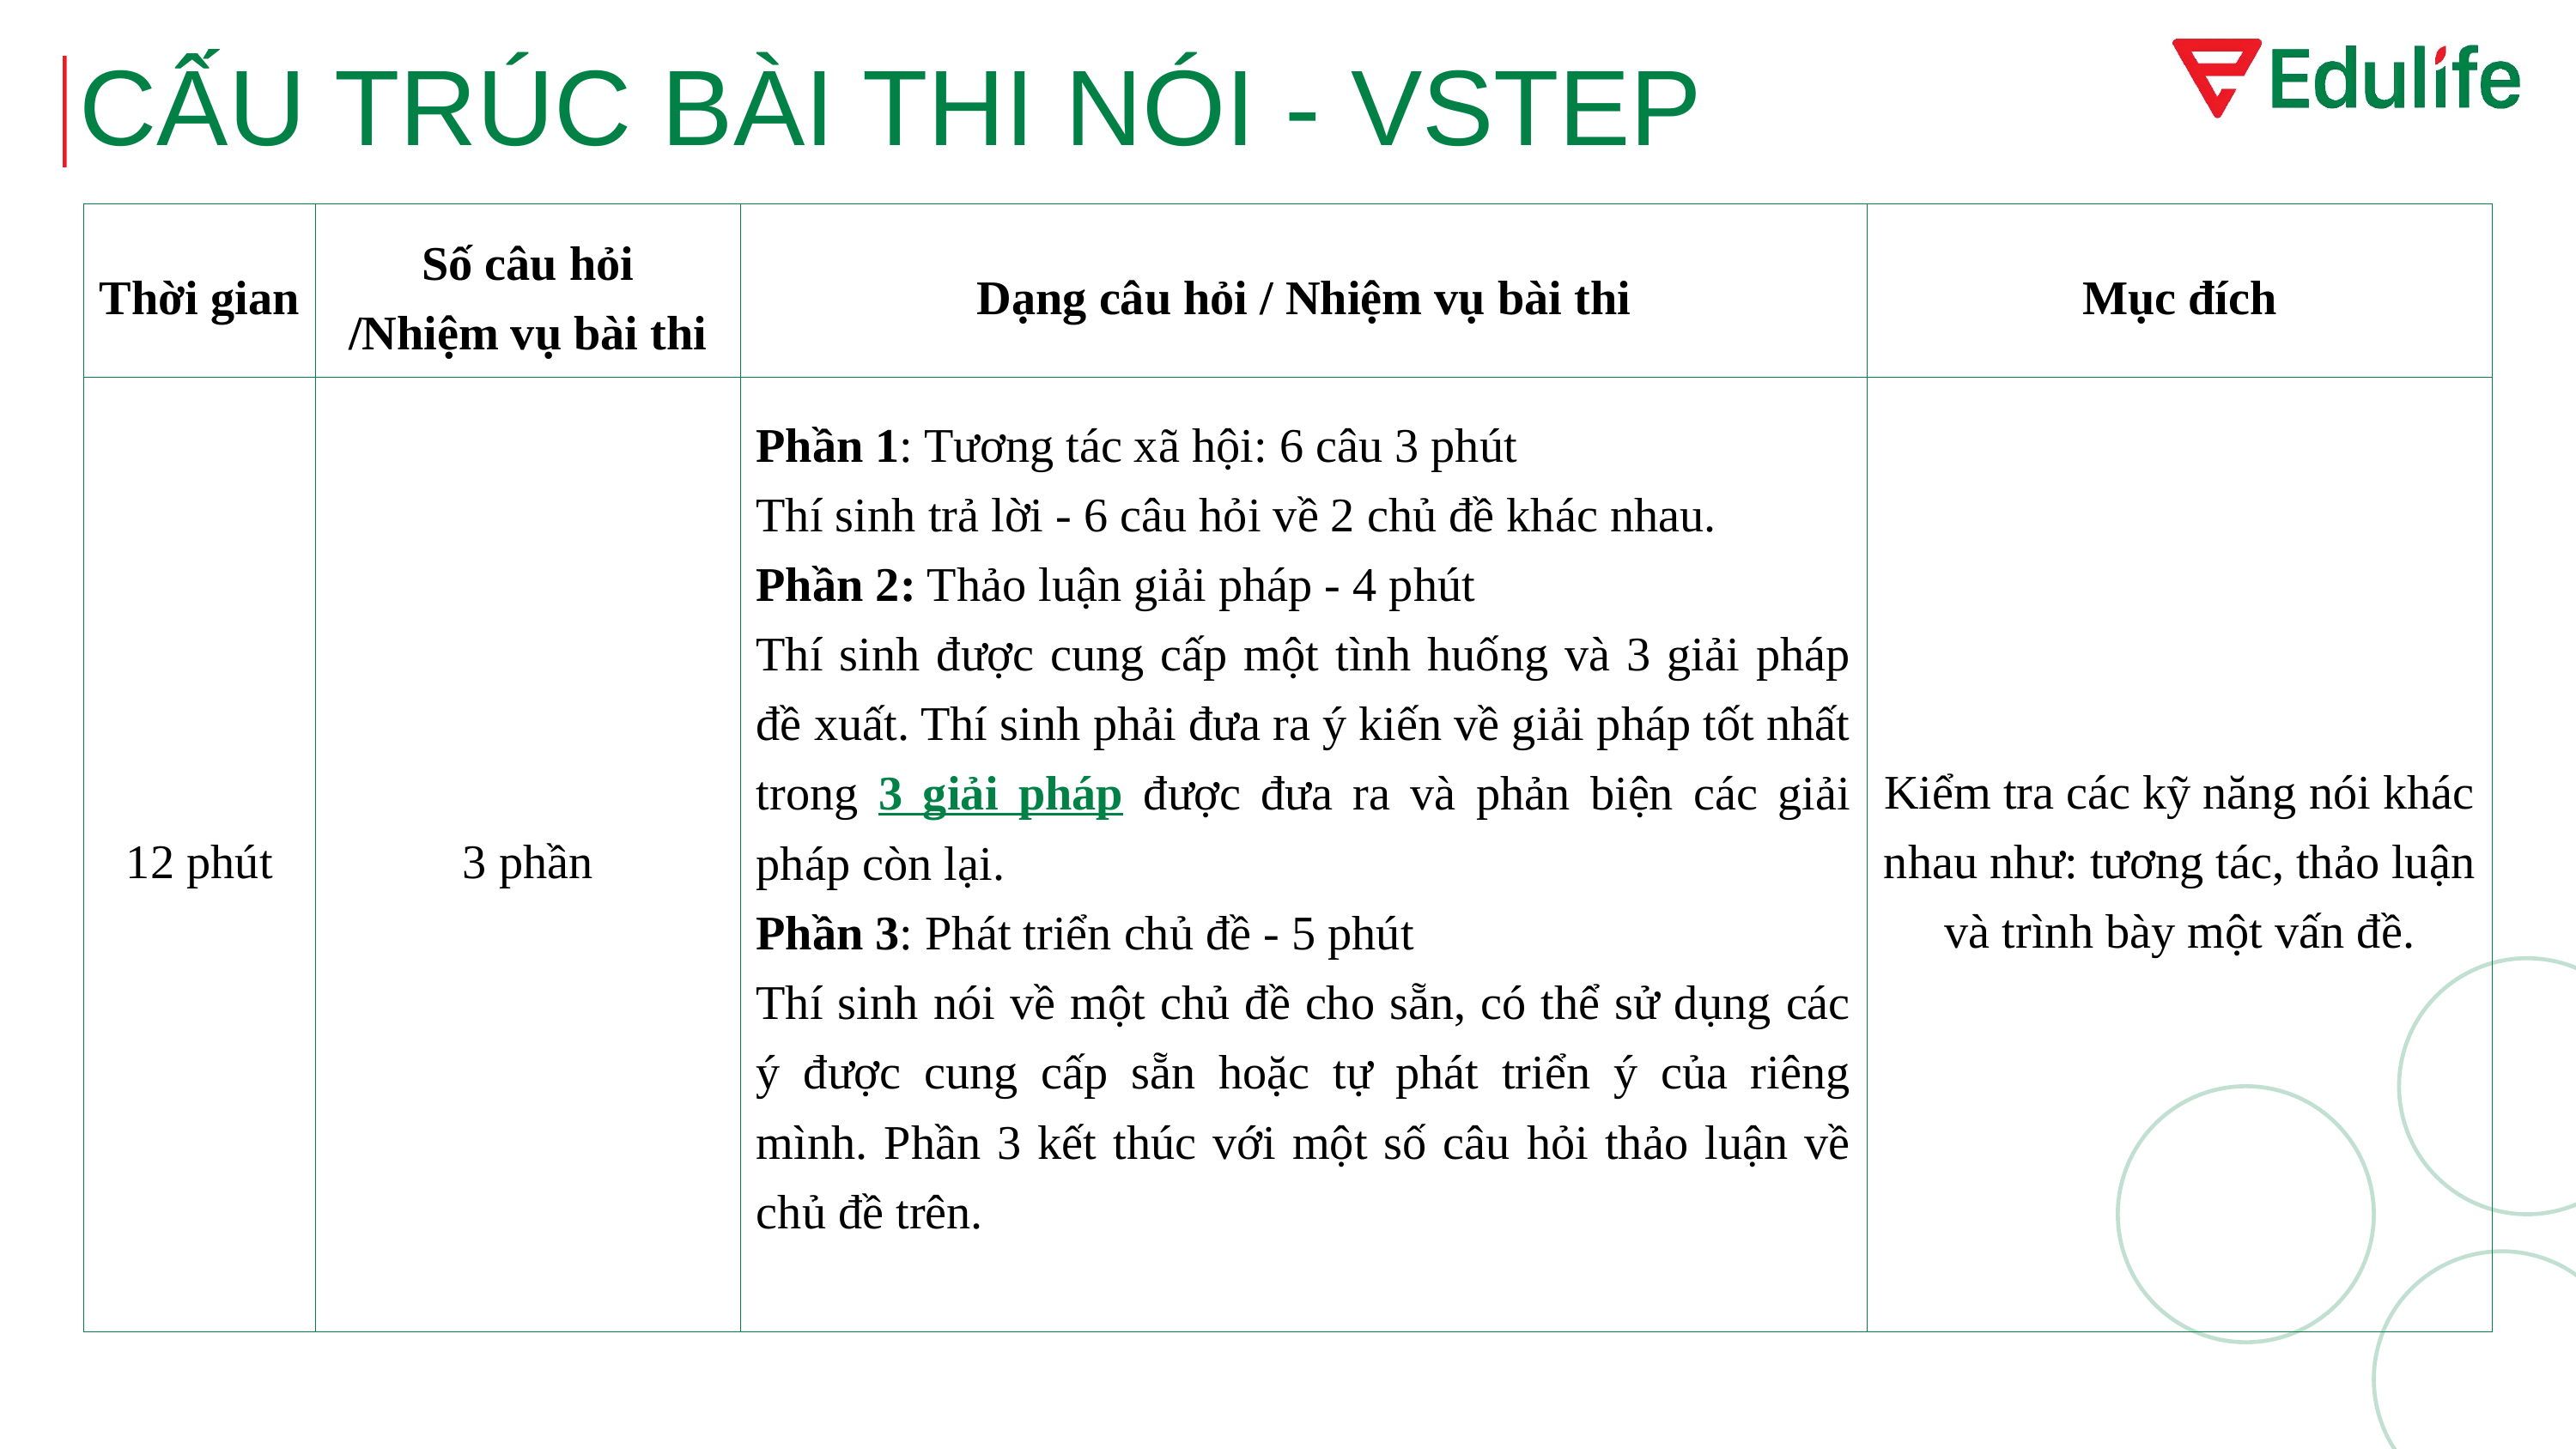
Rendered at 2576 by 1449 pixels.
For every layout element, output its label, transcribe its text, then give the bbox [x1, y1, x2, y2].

title CẤU TRÚC BÀI THI NÓI - VSTEP [66, 37, 2083, 189]
table_cell Phần 1: Tương tác xã hội: 6 câu 3 phút Thí sinh trả lời - 6 câu hỏi về 2 chủ đề khác nhau. Phần 2: Thảo luận giải pháp - 4 phút Thí sinh được cung cấp một tình huống và 3 giải pháp đề xuất. Thí sinh phải đưa ra ý kiến về giải pháp tốt nhất trong 3 giải pháp được đưa ra và phản biện các giải pháp còn lại. Phần 3: Phát triển chủ đề - 5 phút Thí sinh nói về một chủ đề cho sẵn, có thể sử dụng các ý được cung cấp sẵn hoặc tự phát triển ý của riêng mình. Phần 3 kết thúc với một số câu hỏi thảo luận về chủ đề trên. [741, 378, 1867, 1331]
table_header Mục đích [1868, 204, 2492, 377]
table_cell 3 phần [316, 378, 740, 1331]
table_cell Kiểm tra các kỹ năng nói khác nhau như: tương tác, thảo luận và trình bày một vấn đề. [1868, 378, 2492, 1331]
table_header Thời gian [84, 204, 315, 377]
table_header Số câu hỏi /Nhiệm vụ bài thi [316, 204, 740, 377]
table_header Dạng câu hỏi / Nhiệm vụ bài thi [741, 204, 1867, 377]
table_cell 12 phút [84, 378, 315, 1331]
picture [2161, 28, 2535, 125]
